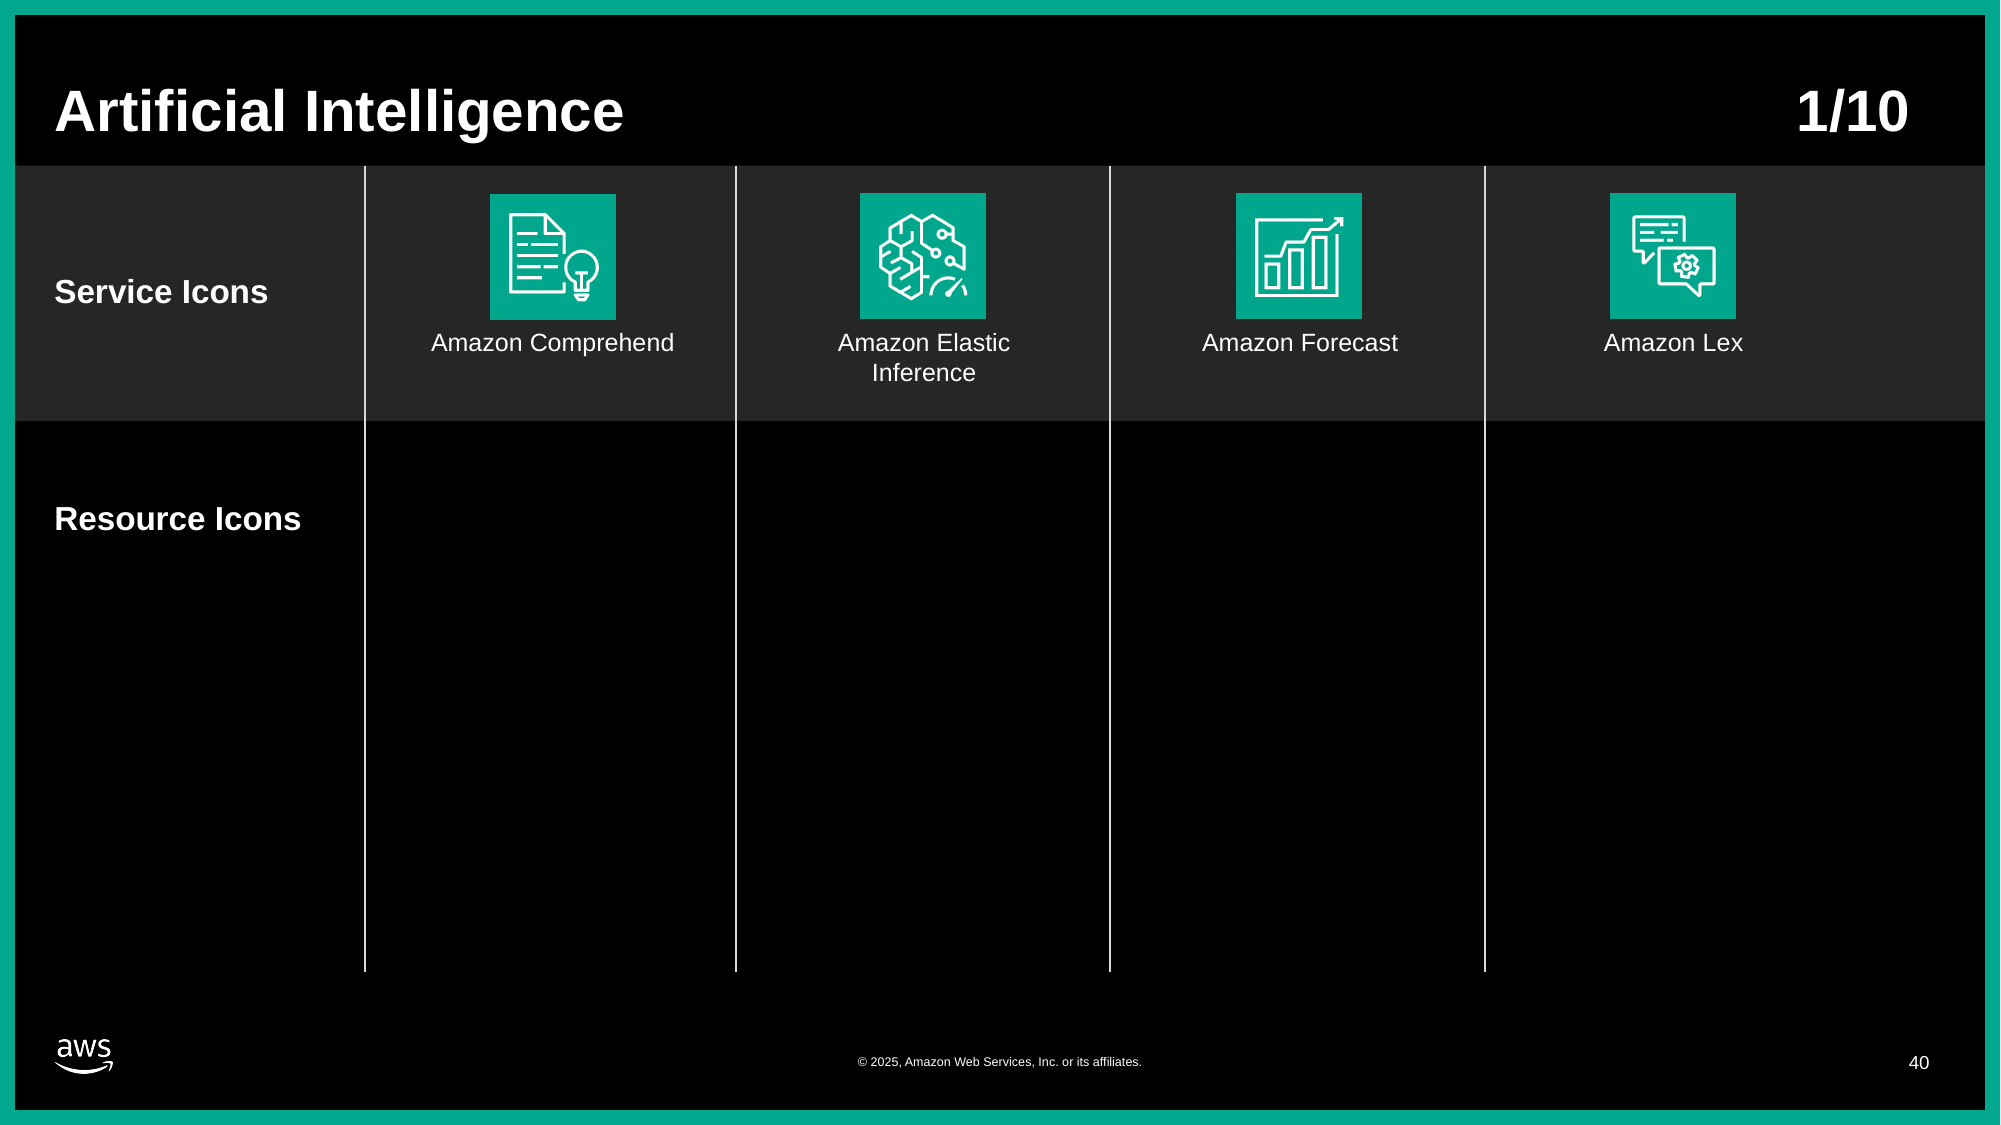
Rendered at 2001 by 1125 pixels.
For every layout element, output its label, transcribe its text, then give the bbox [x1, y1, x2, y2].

text_box Amazon Lex [1493, 319, 1855, 364]
picture [860, 193, 986, 319]
title Artificial Intelligence 1/10 [39, 59, 1945, 166]
footer © 2025, Amazon Web Services, Inc. or its affiliates. [662, 1031, 1338, 1092]
picture [1236, 193, 1362, 319]
picture [490, 194, 616, 320]
slide_number 40 [1494, 1031, 1945, 1092]
text_box Amazon Elastic Inference [736, 319, 1109, 394]
picture [1610, 193, 1736, 319]
text_box Amazon Forecast [1113, 319, 1484, 364]
text_box Amazon Comprehend [369, 319, 735, 364]
picture [55, 1039, 113, 1074]
